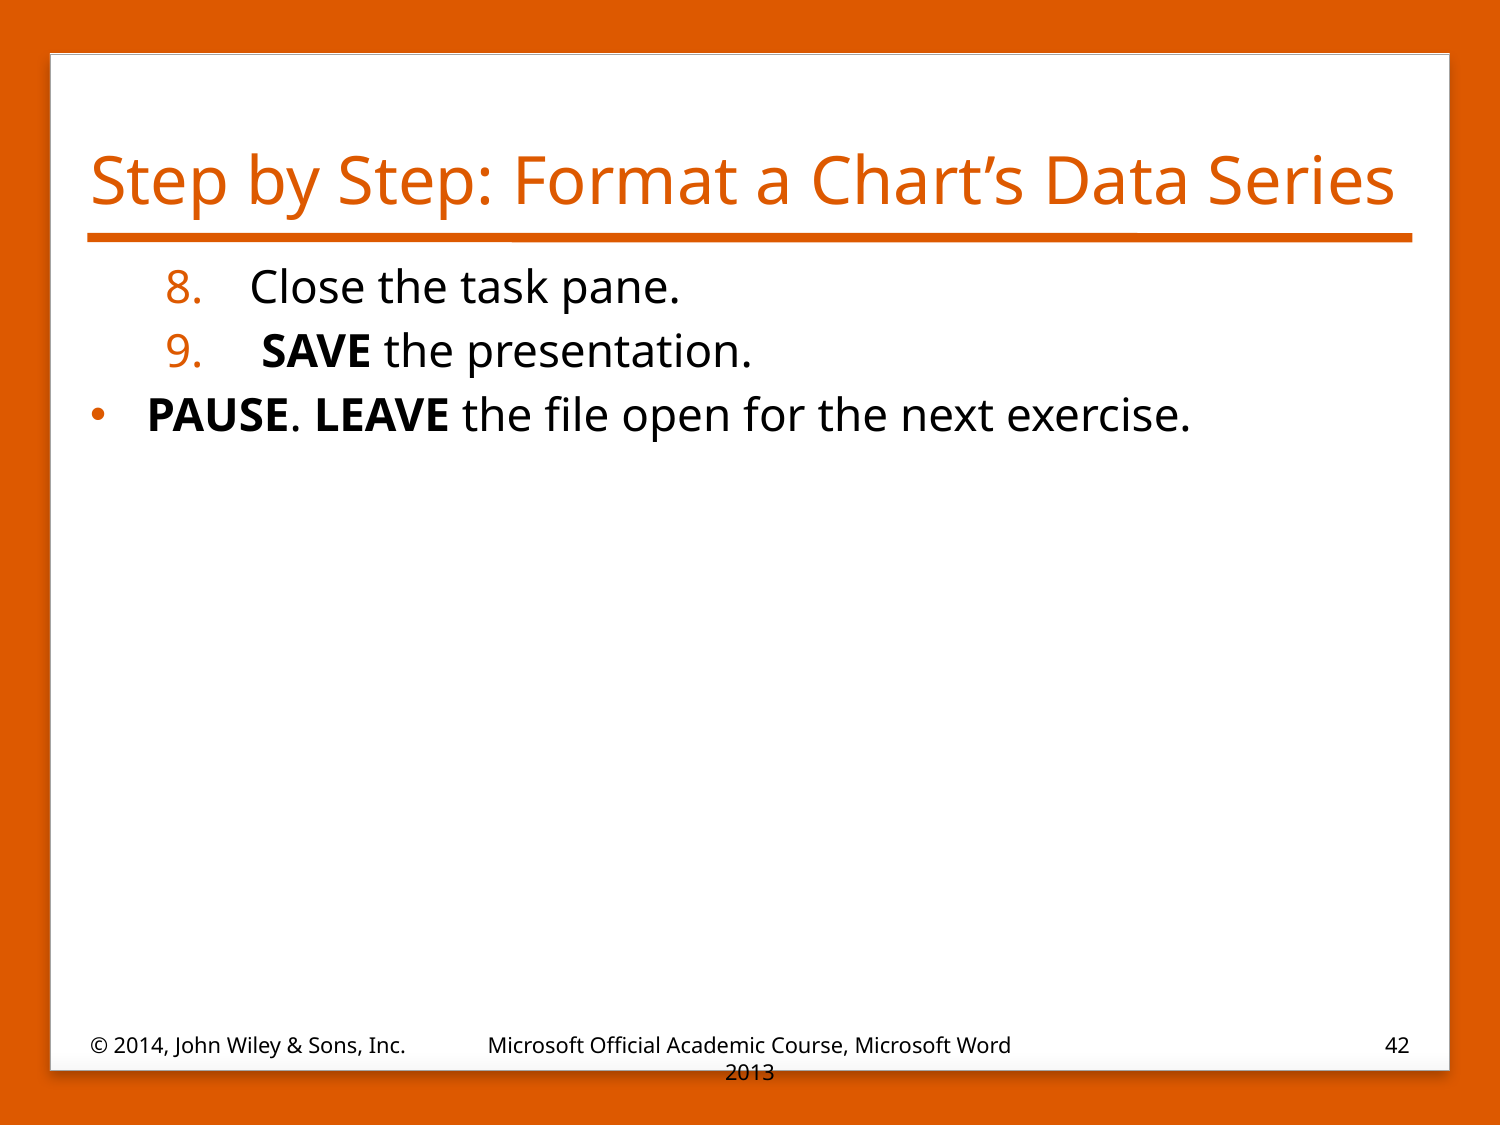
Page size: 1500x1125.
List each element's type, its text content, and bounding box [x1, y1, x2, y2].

list Close the task pane. SAVE the presentation. PAUSE. LEAVE the file open for the next exercise. [75, 249, 1425, 1063]
footer Microsoft Official Academic Course, Microsoft Word 2013 [449, 1024, 1051, 1103]
slide_number © 2014, John Wiley & Sons, Inc. [74, 1024, 426, 1103]
title Step by Step: Format a Chart’s Data Series [74, 74, 1426, 226]
slide_number 42 [1074, 1024, 1426, 1103]
